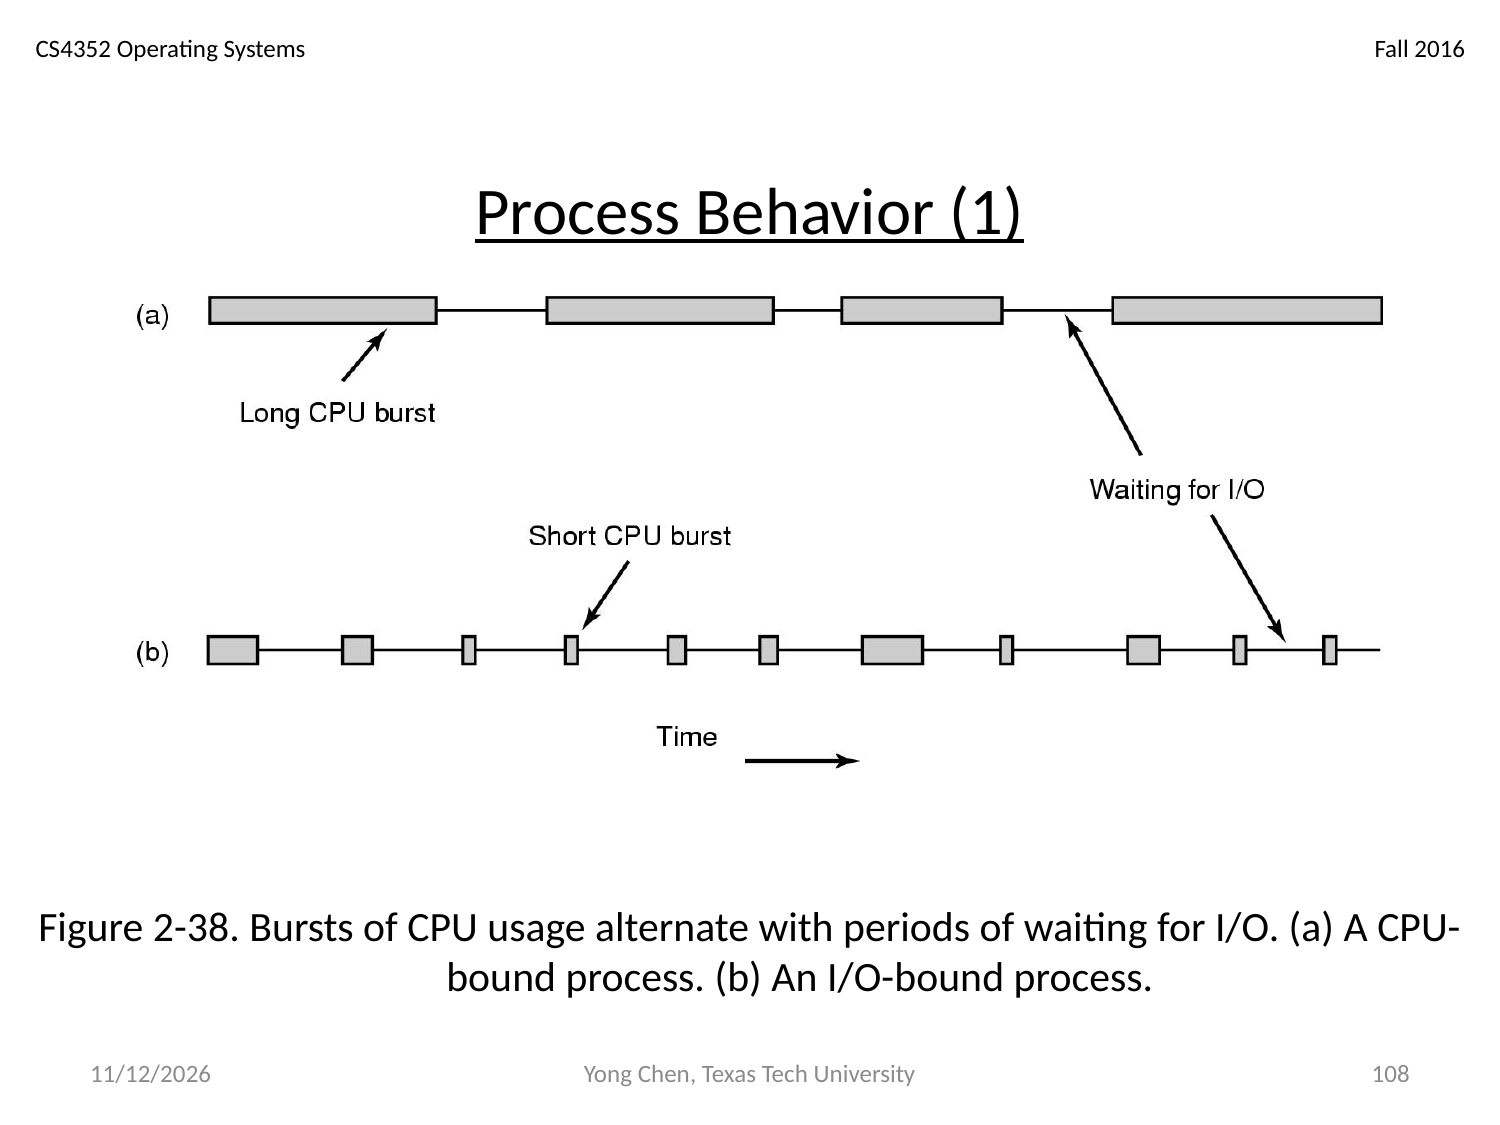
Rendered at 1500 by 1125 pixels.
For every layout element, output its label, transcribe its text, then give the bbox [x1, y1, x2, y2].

title Process Behavior (1) [75, 160, 1425, 263]
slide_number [75, 1042, 425, 1103]
slide_number 108 [1074, 1042, 1425, 1103]
text_box Figure 2-38. Bursts of CPU usage alternate with periods of waiting for I/O. (a) A CPU-bound process. (b) An I/O-bound process. [0, 892, 1500, 1030]
picture [132, 276, 1391, 783]
footer Yong Chen, Texas Tech University [512, 1042, 988, 1103]
